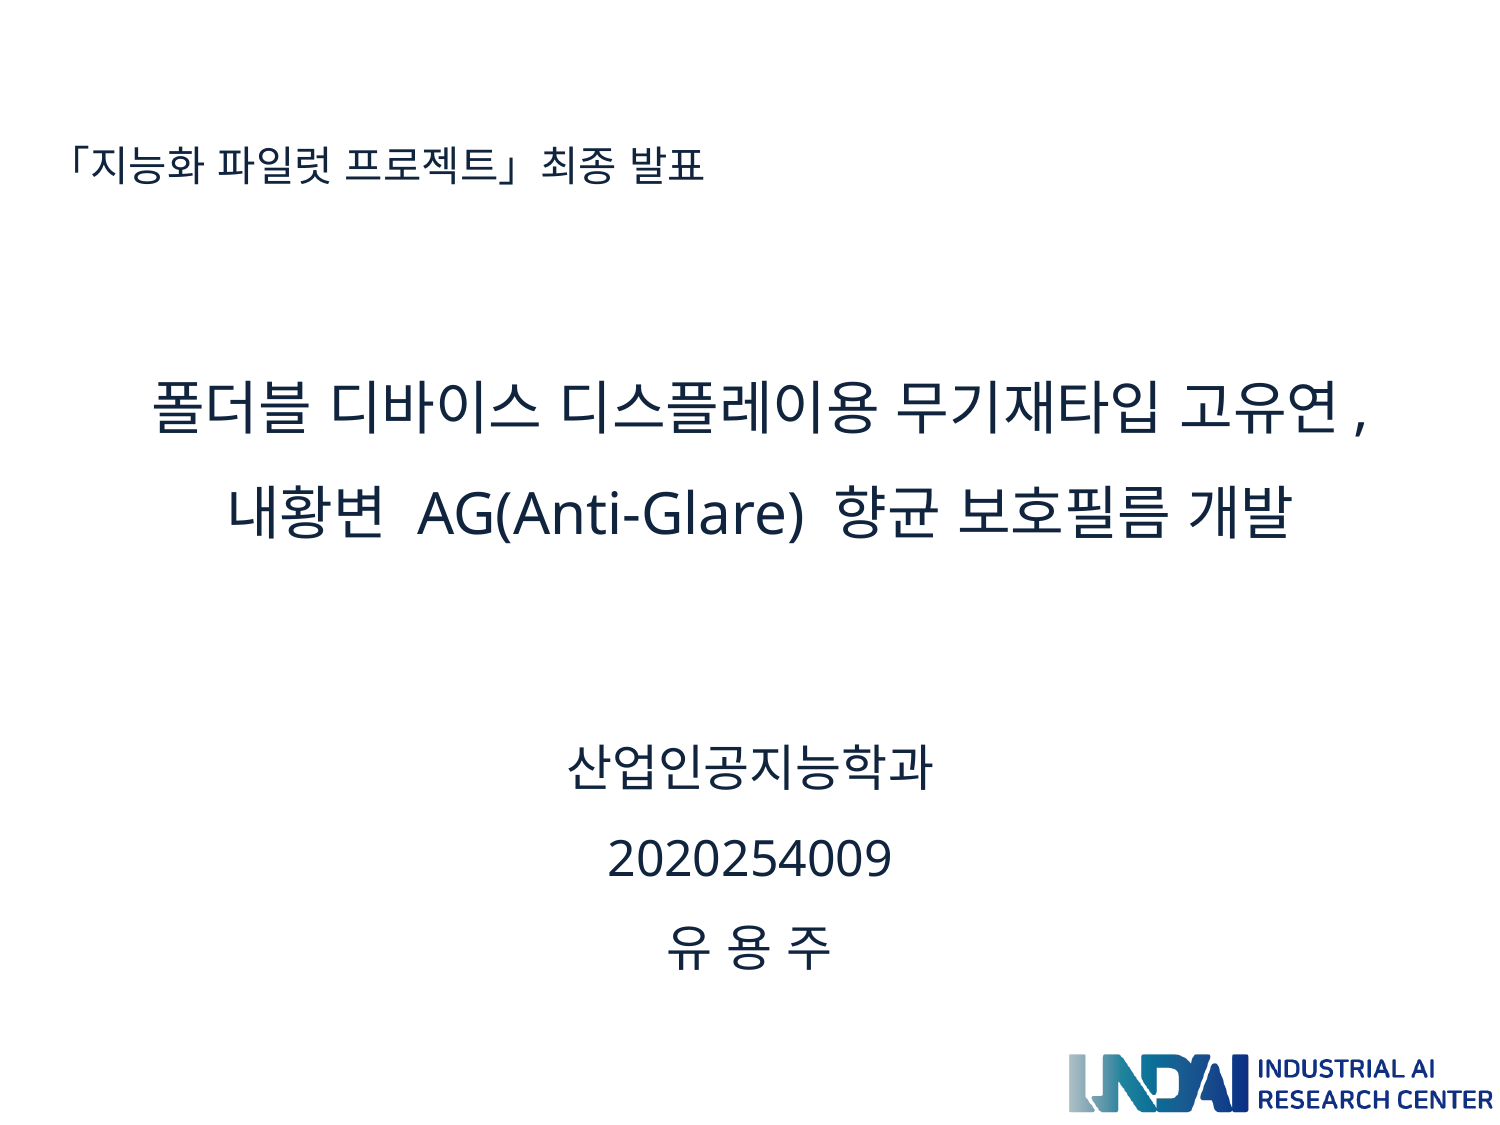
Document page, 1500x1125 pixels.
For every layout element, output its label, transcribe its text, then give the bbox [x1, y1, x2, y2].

text_box 폴더블 디바이스 디스플레이용 무기재타입 고유연, 내황변 AG(Anti-Glare) 향균 보호필름 개발 [100, 329, 1421, 554]
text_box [33, 132, 1464, 244]
picture [1057, 1039, 1500, 1123]
text_box 산업인공지능학과 2020254009 유 용 주 [89, 699, 1411, 984]
